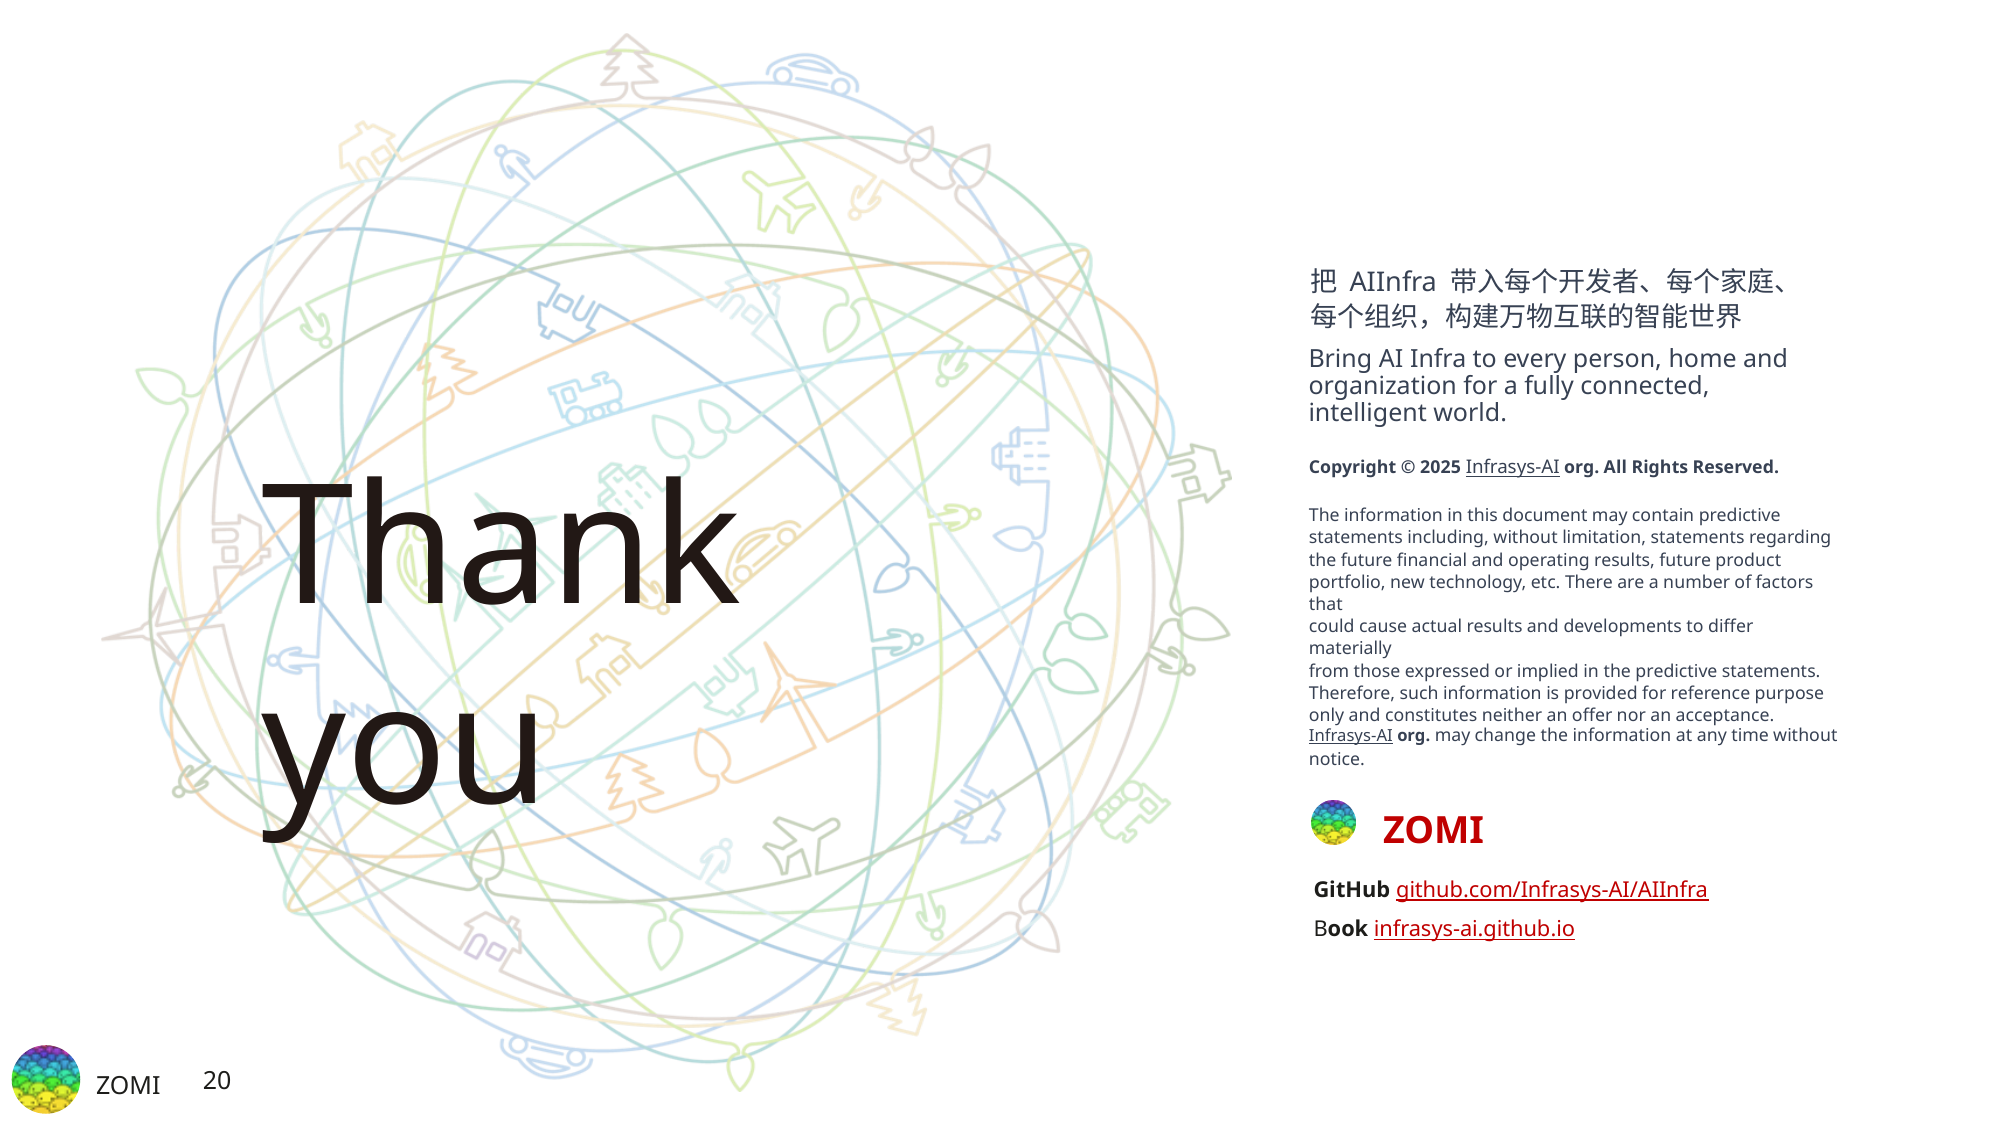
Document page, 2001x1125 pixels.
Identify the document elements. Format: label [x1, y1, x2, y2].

picture [11, 1045, 81, 1114]
picture [1312, 800, 1356, 845]
